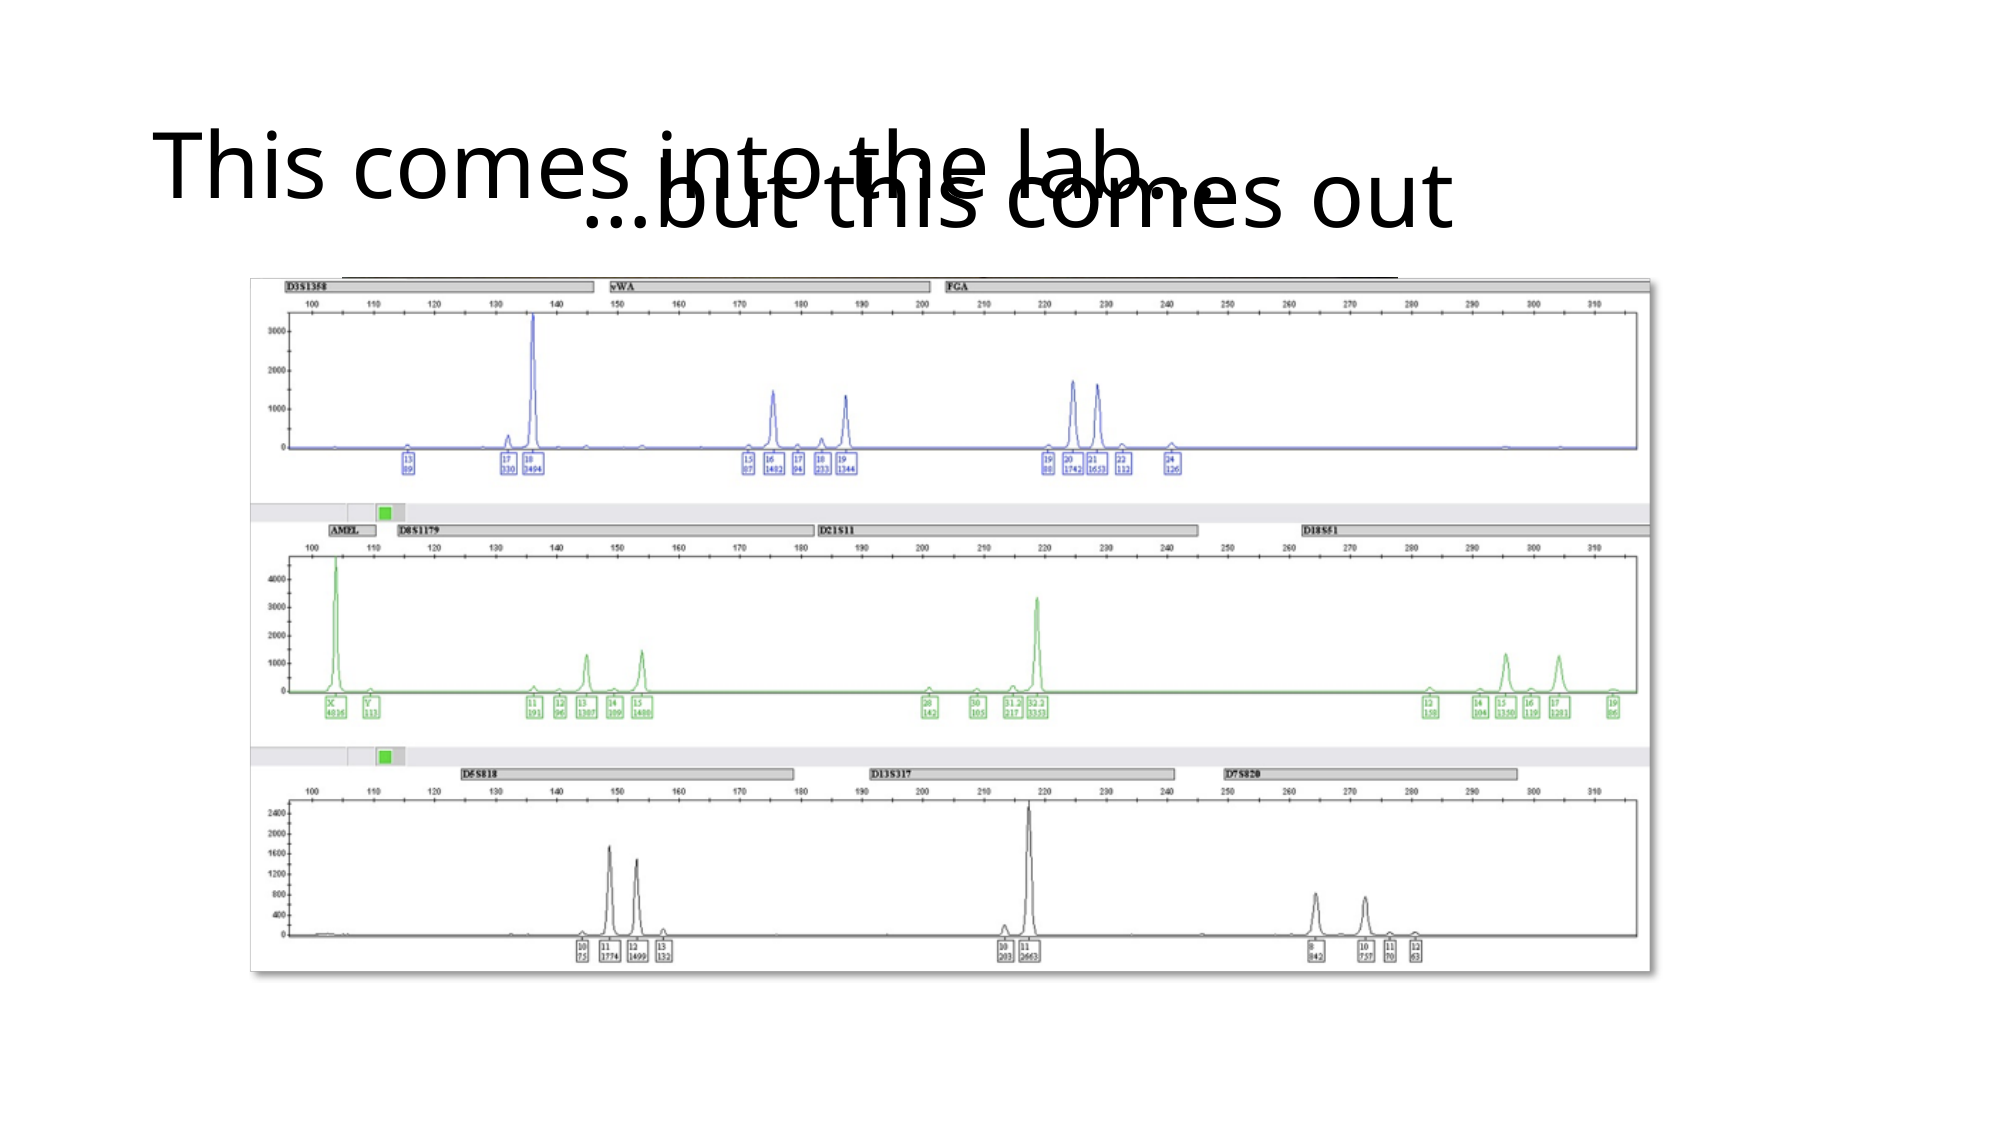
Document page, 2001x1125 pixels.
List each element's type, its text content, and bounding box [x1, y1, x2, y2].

text_box …but this comes out [342, 97, 1693, 285]
title This comes into the lab… [137, 59, 1863, 278]
picture [249, 277, 1663, 983]
